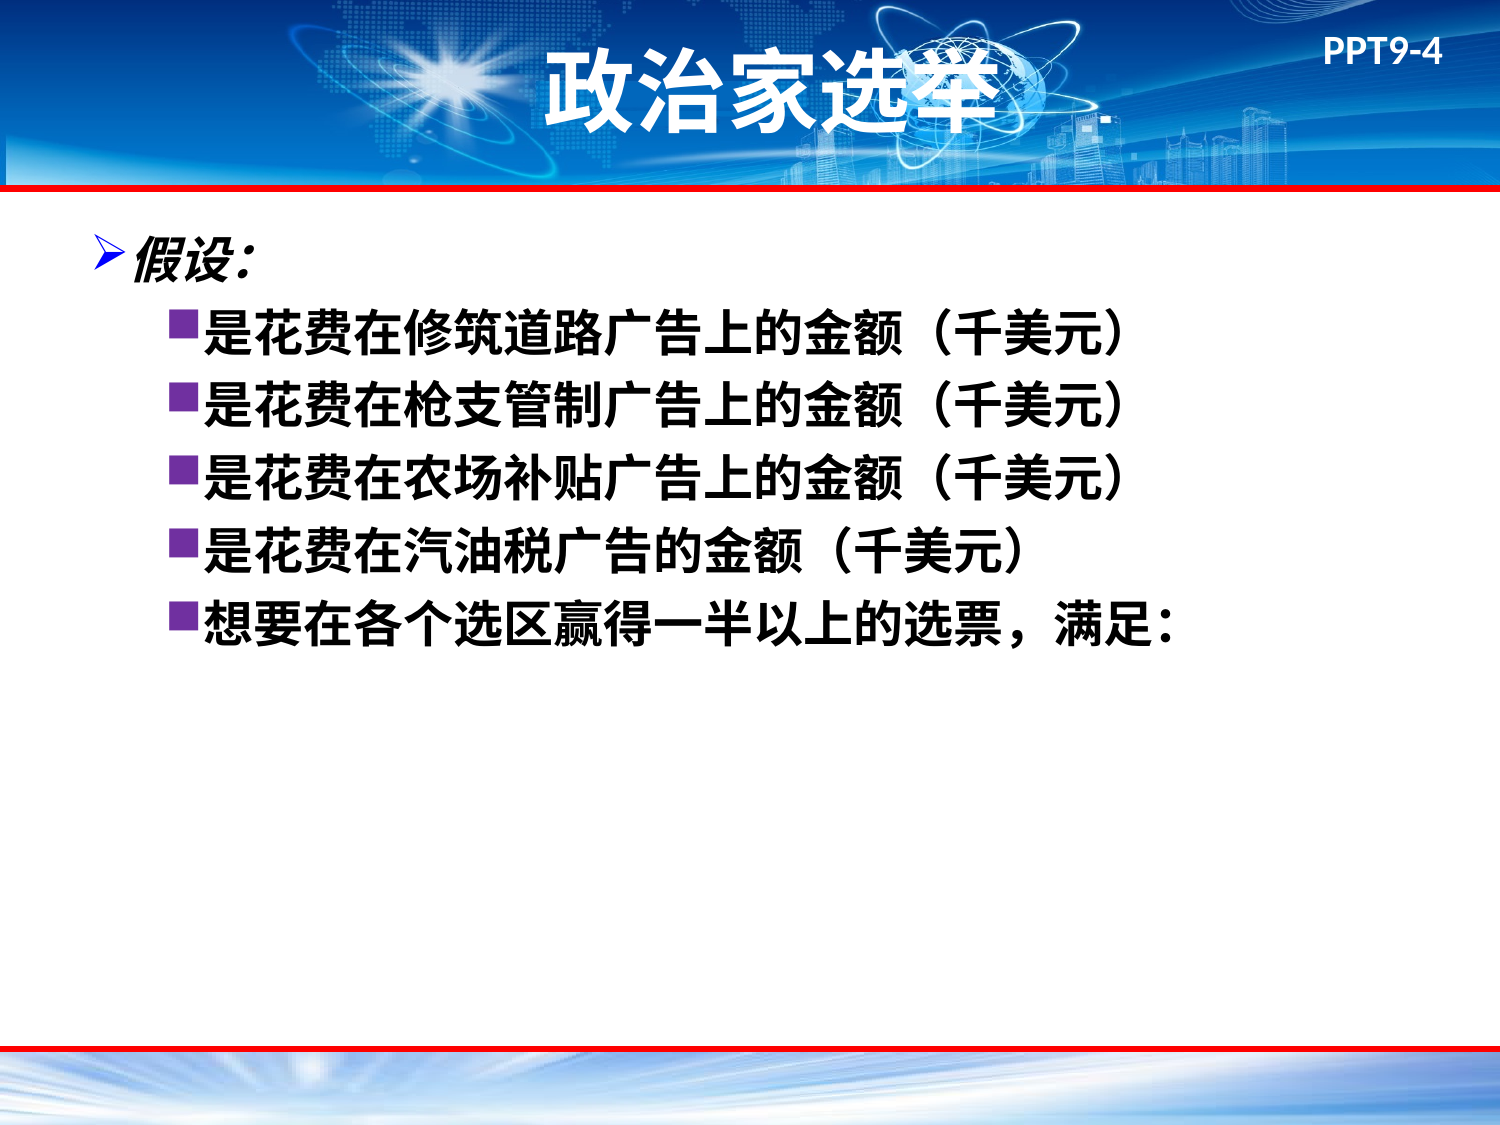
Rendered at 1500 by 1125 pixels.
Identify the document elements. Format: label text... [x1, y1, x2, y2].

title 政治家选举 [3, 2, 1500, 189]
picture [0, 1052, 1500, 1125]
picture [0, 0, 1500, 185]
